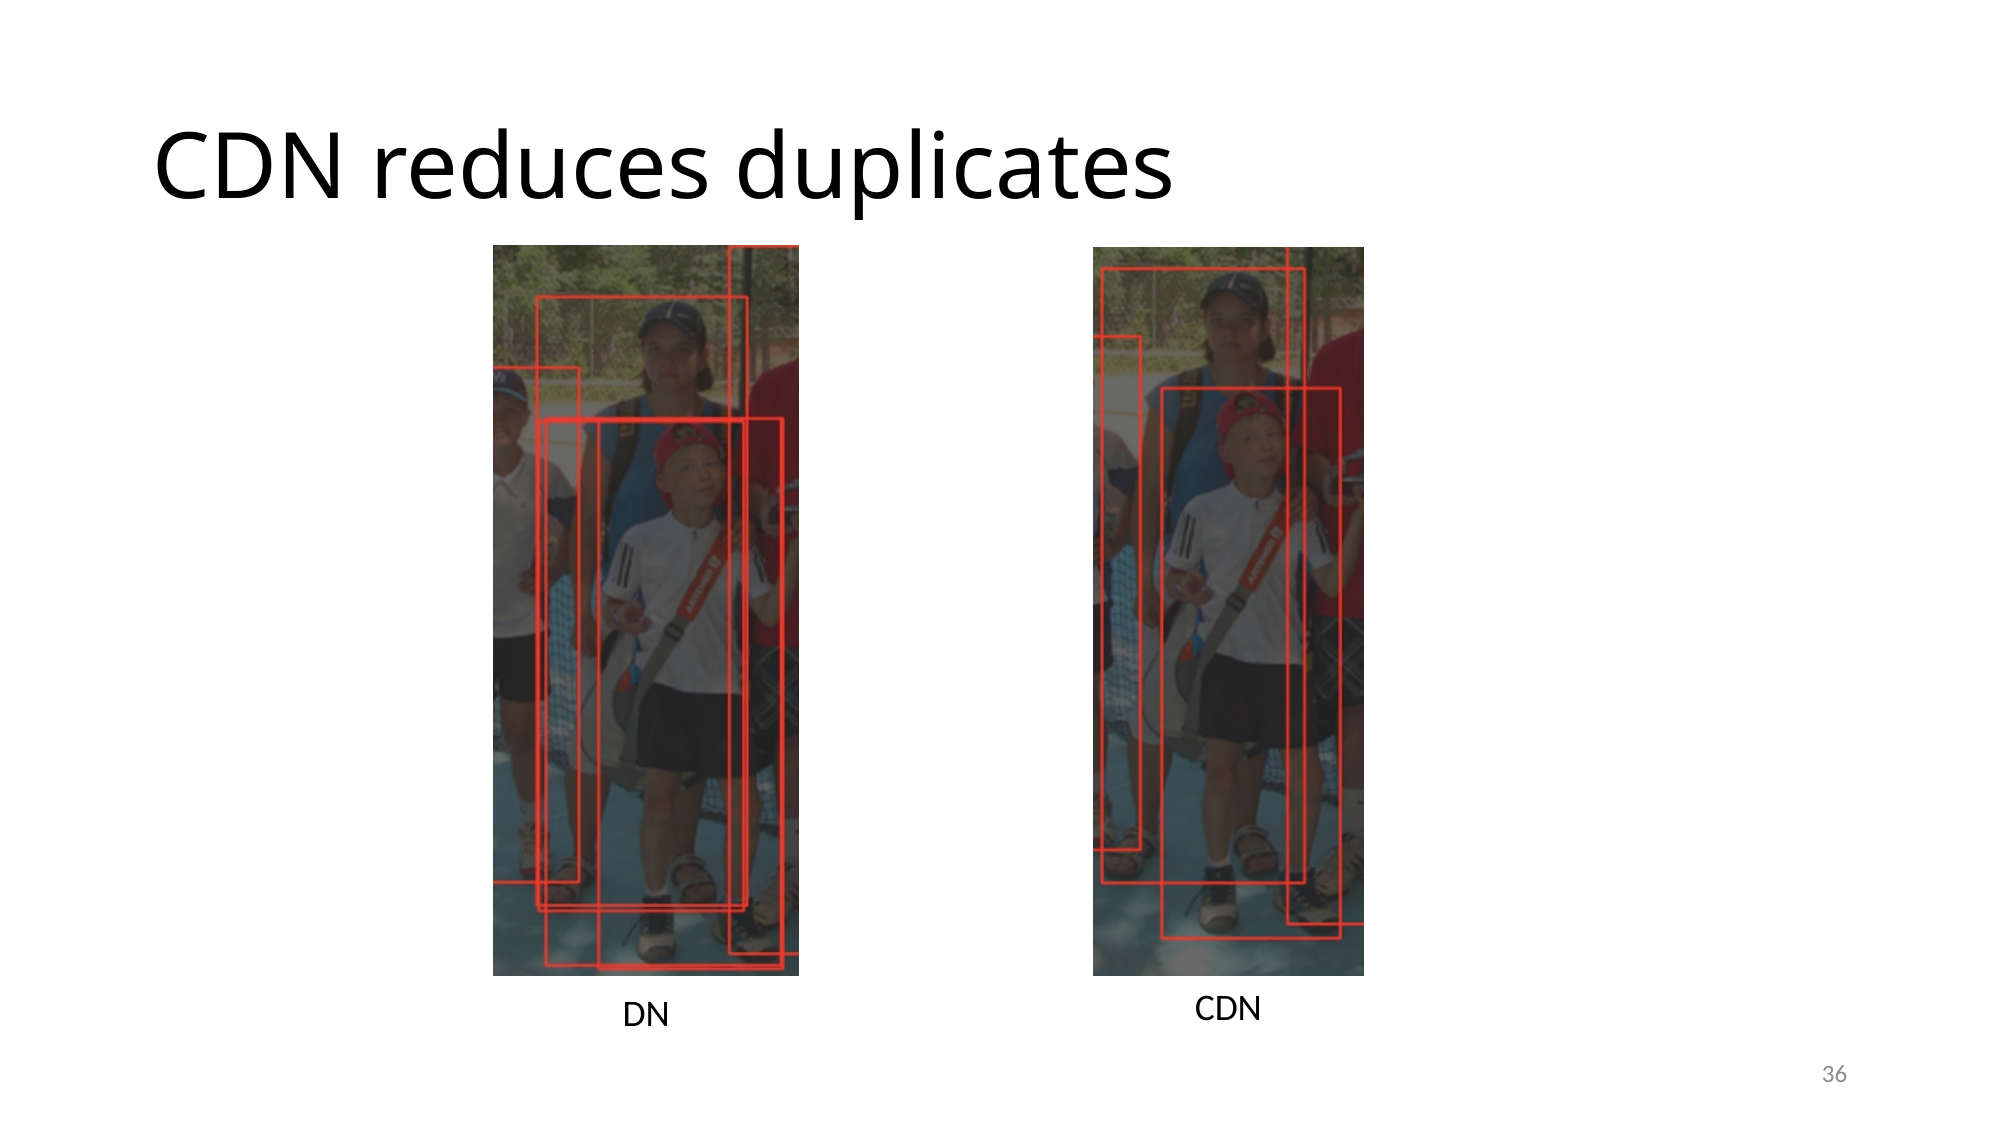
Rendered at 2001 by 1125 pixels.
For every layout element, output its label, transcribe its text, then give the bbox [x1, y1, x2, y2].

picture [1093, 247, 1364, 976]
text_box DN [493, 982, 799, 1042]
title CDN reduces duplicates [137, 59, 1863, 278]
picture [493, 245, 799, 976]
text_box CDN [1076, 975, 1381, 1036]
slide_number 36 [1412, 1042, 1863, 1103]
